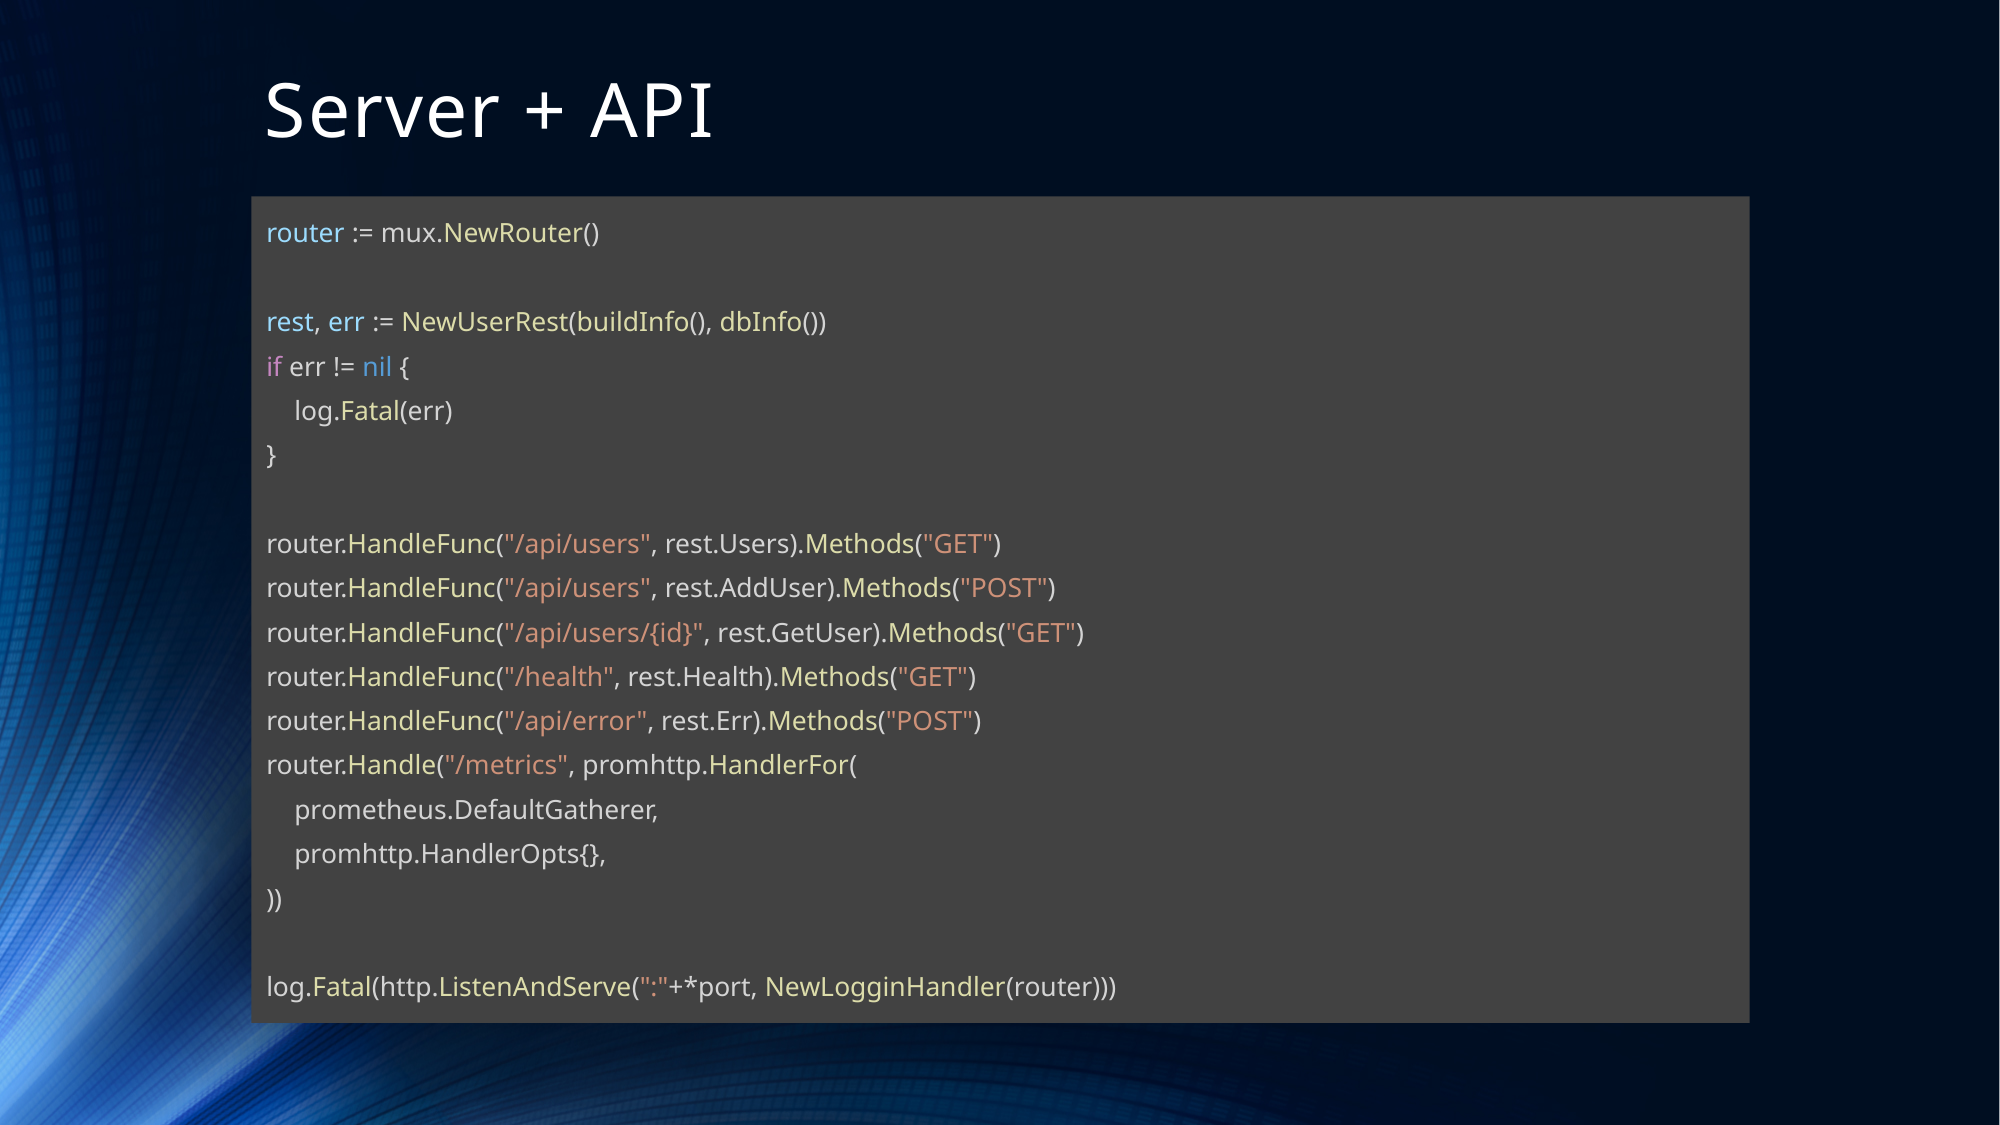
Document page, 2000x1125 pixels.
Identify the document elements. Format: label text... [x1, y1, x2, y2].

list router := mux.NewRouter() rest, err := NewUserRest(buildInfo(), dbInfo()) if err != nil { log.Fatal(err) } router.HandleFunc("/api/users", rest.Users).Methods("GET") router.HandleFunc("/api/users", rest.AddUser).Methods("POST") router.HandleFunc("/api/users/{id}", rest.GetUser).Methods("GET") router.HandleFunc("/health", rest.Health).Methods("GET") router.HandleFunc("/api/error", rest.Err).Methods("POST") router.Handle("/metrics", promhttp.HandlerFor( prometheus.DefaultGatherer, promhttp.HandlerOpts{}, )) log.Fatal(http.ListenAndServe(":"+*port, NewLogginHandler(router))) [251, 196, 1750, 1023]
title Server + API [249, 62, 1750, 161]
picture [0, 0, 2000, 1125]
